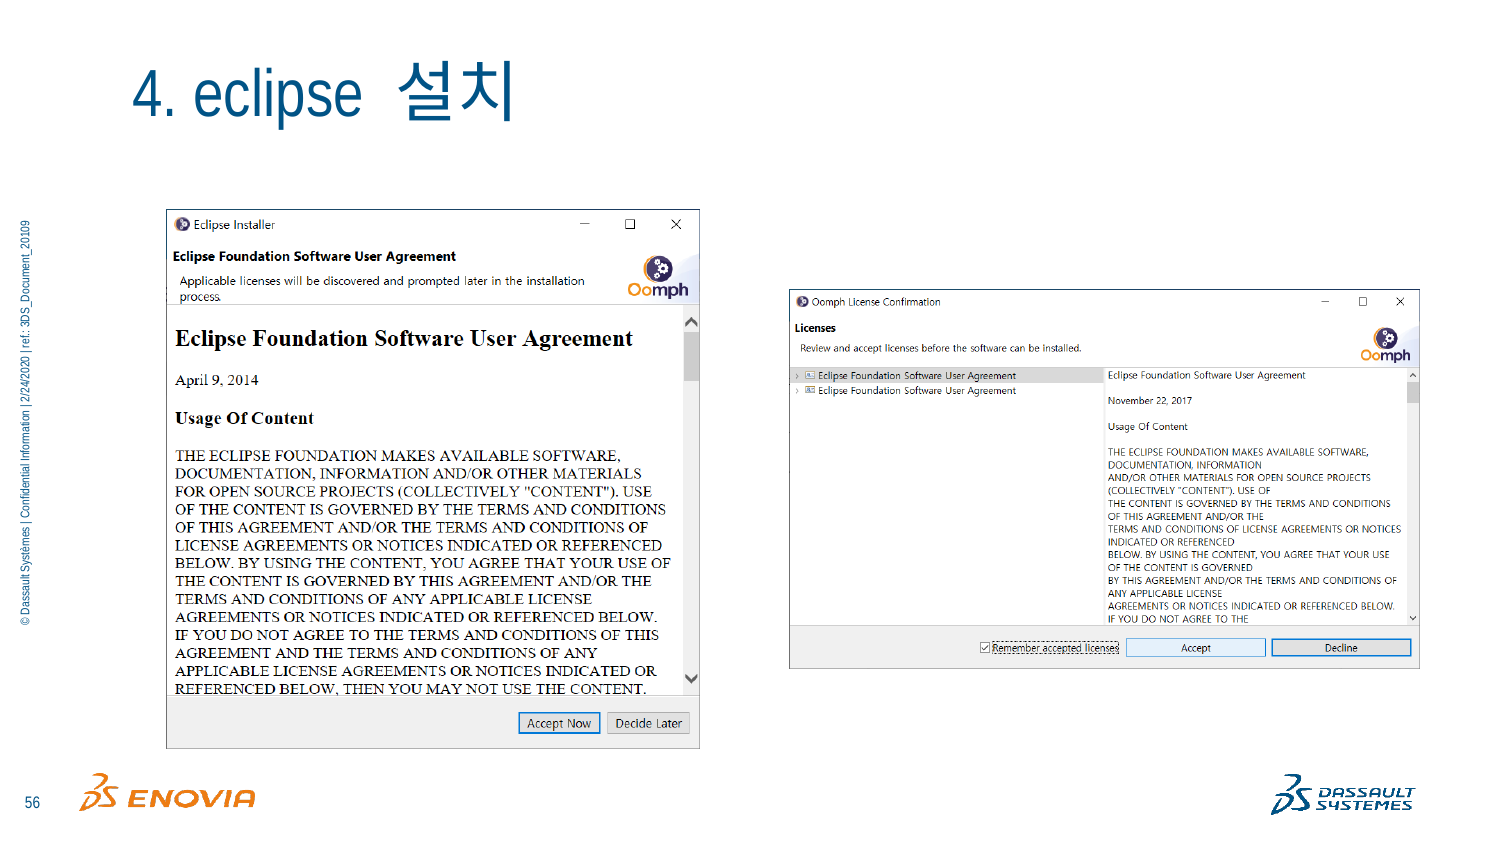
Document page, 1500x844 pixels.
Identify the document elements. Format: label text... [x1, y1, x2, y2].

picture [1267, 770, 1418, 818]
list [166, 209, 700, 749]
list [789, 289, 1420, 669]
picture [79, 773, 255, 811]
title 4. eclipse 설치 [118, 59, 1418, 121]
